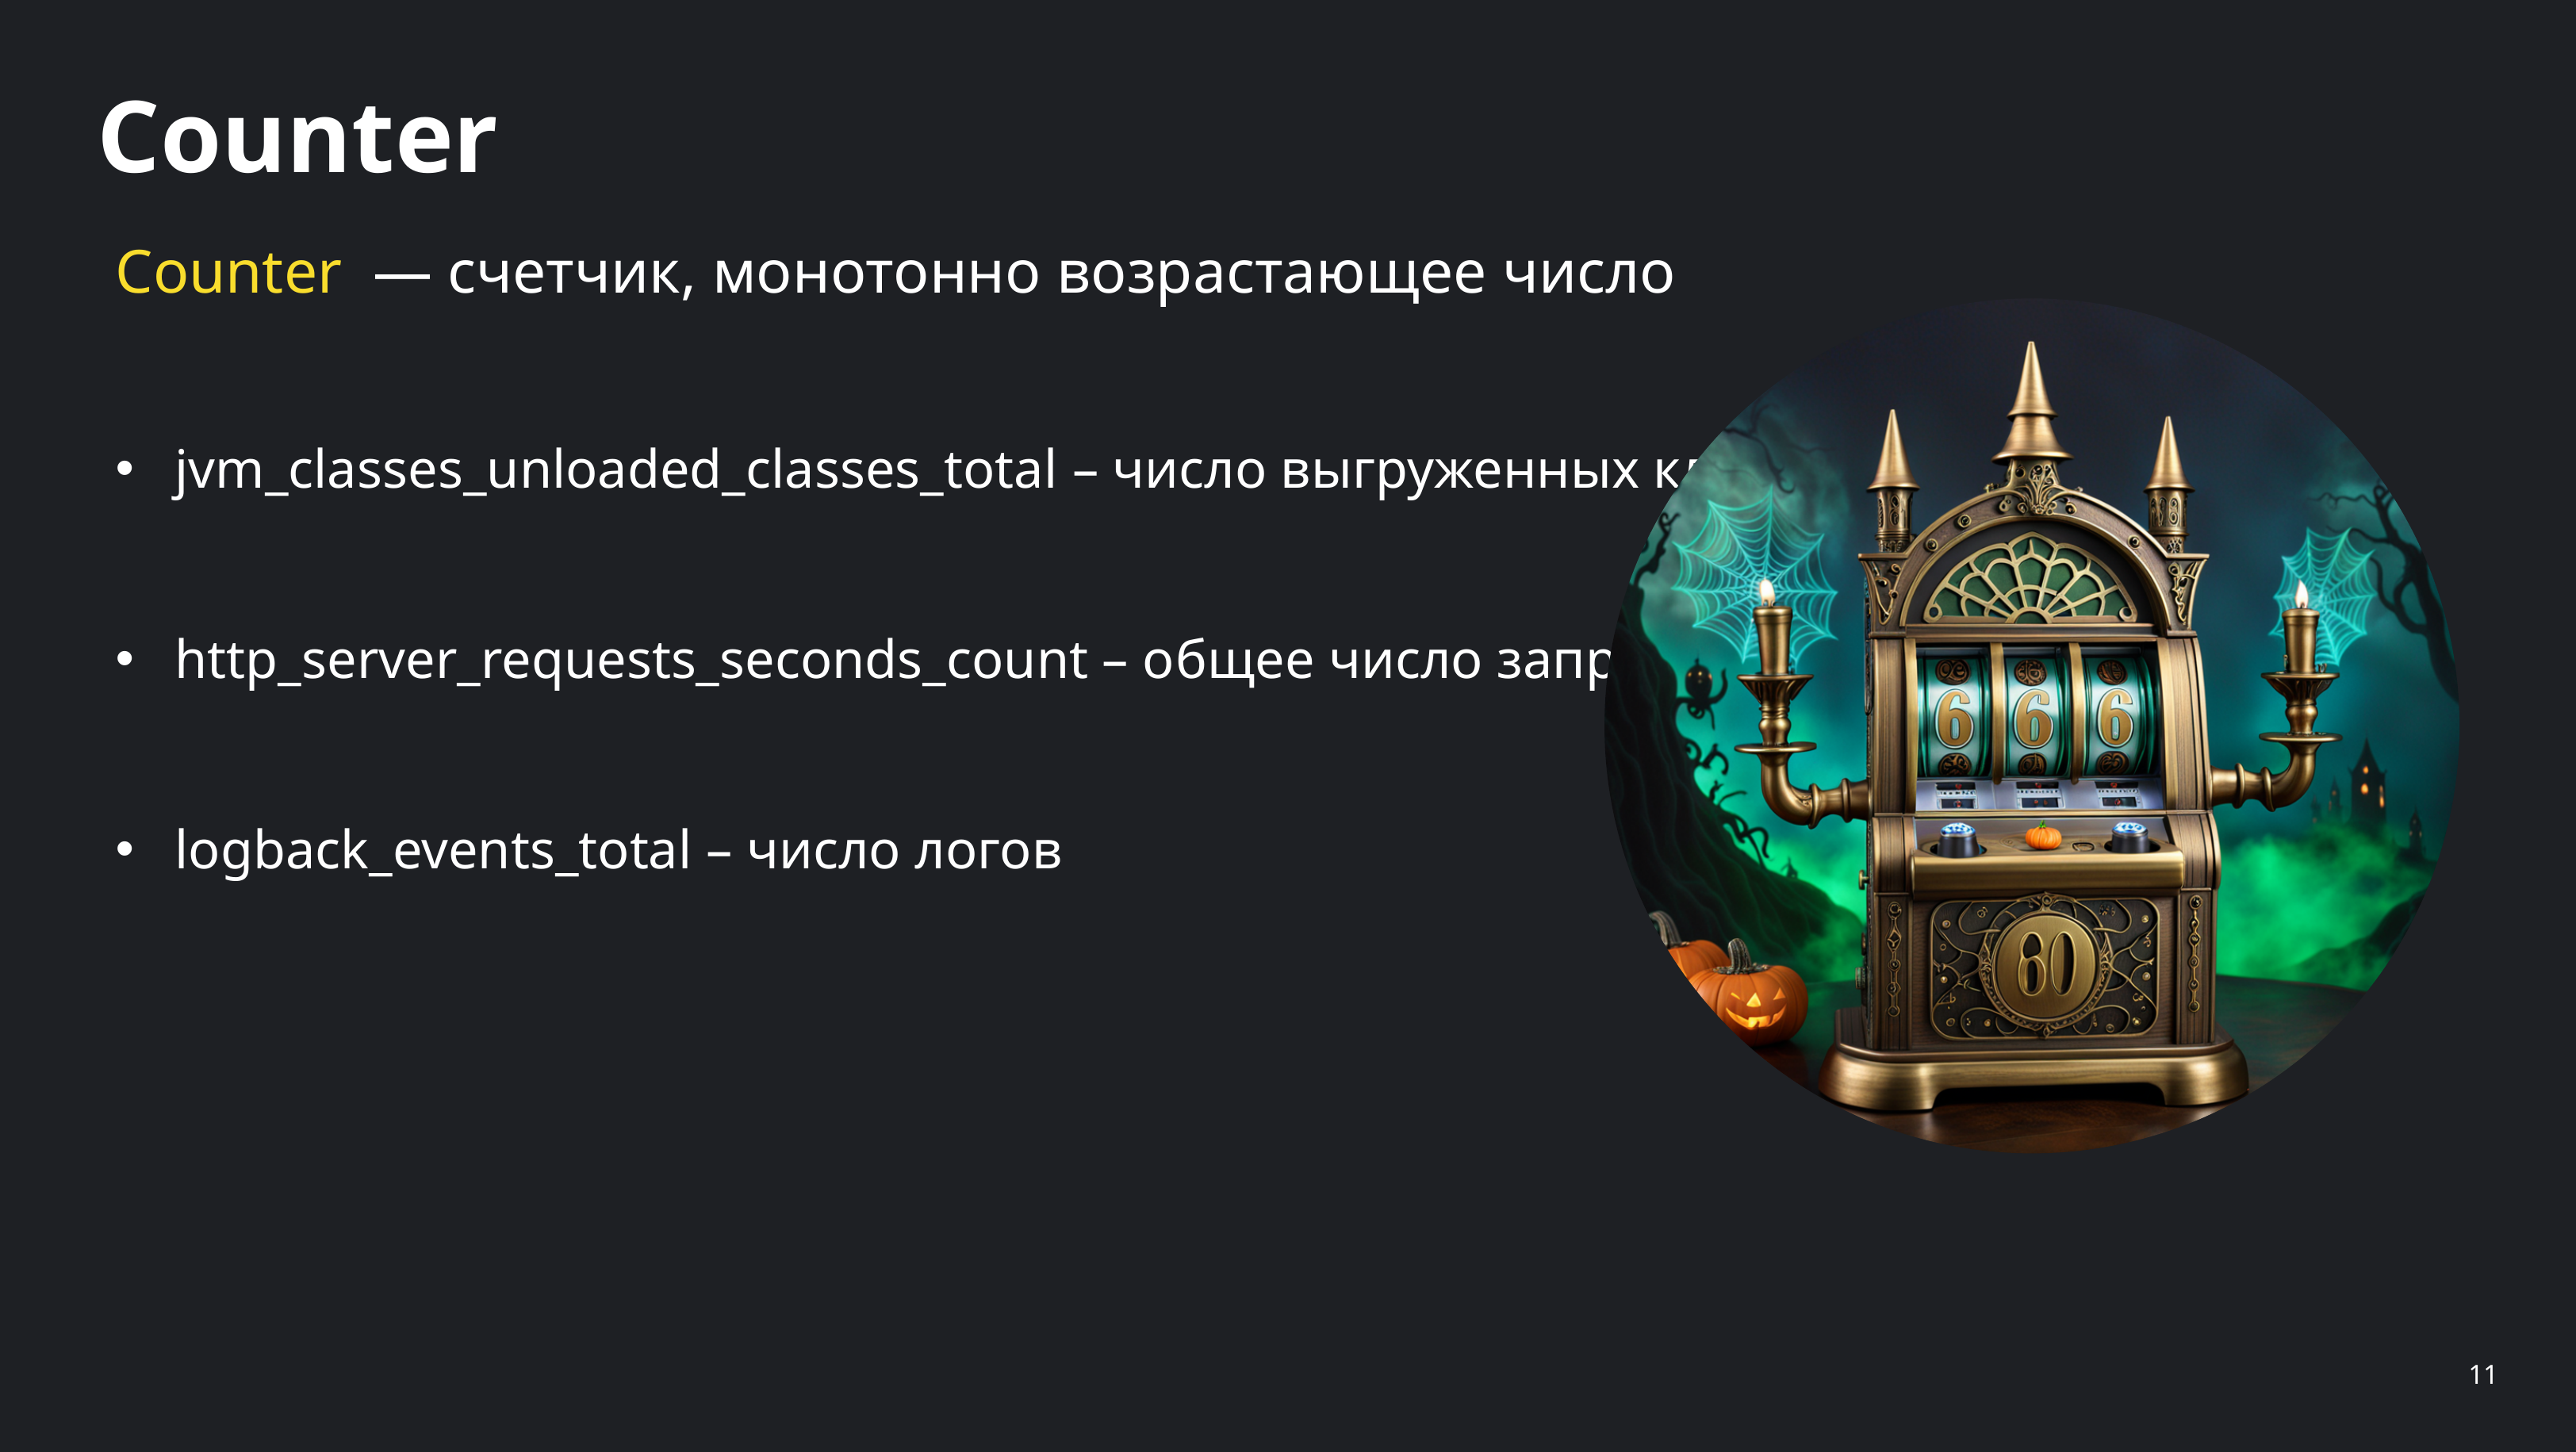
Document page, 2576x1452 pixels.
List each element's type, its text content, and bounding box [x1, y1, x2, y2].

slide_number 11 [2409, 1348, 2510, 1404]
picture [1604, 298, 2460, 1154]
text_box Counter [95, 73, 2144, 193]
text_box Counter — счетчик, монотонно возрастающее число jvm_classes_unloaded_classes_total – число выгруженных классов http_server_requests_seconds_count – общее число запросов logback_events_total – число логов [109, 227, 2409, 1262]
